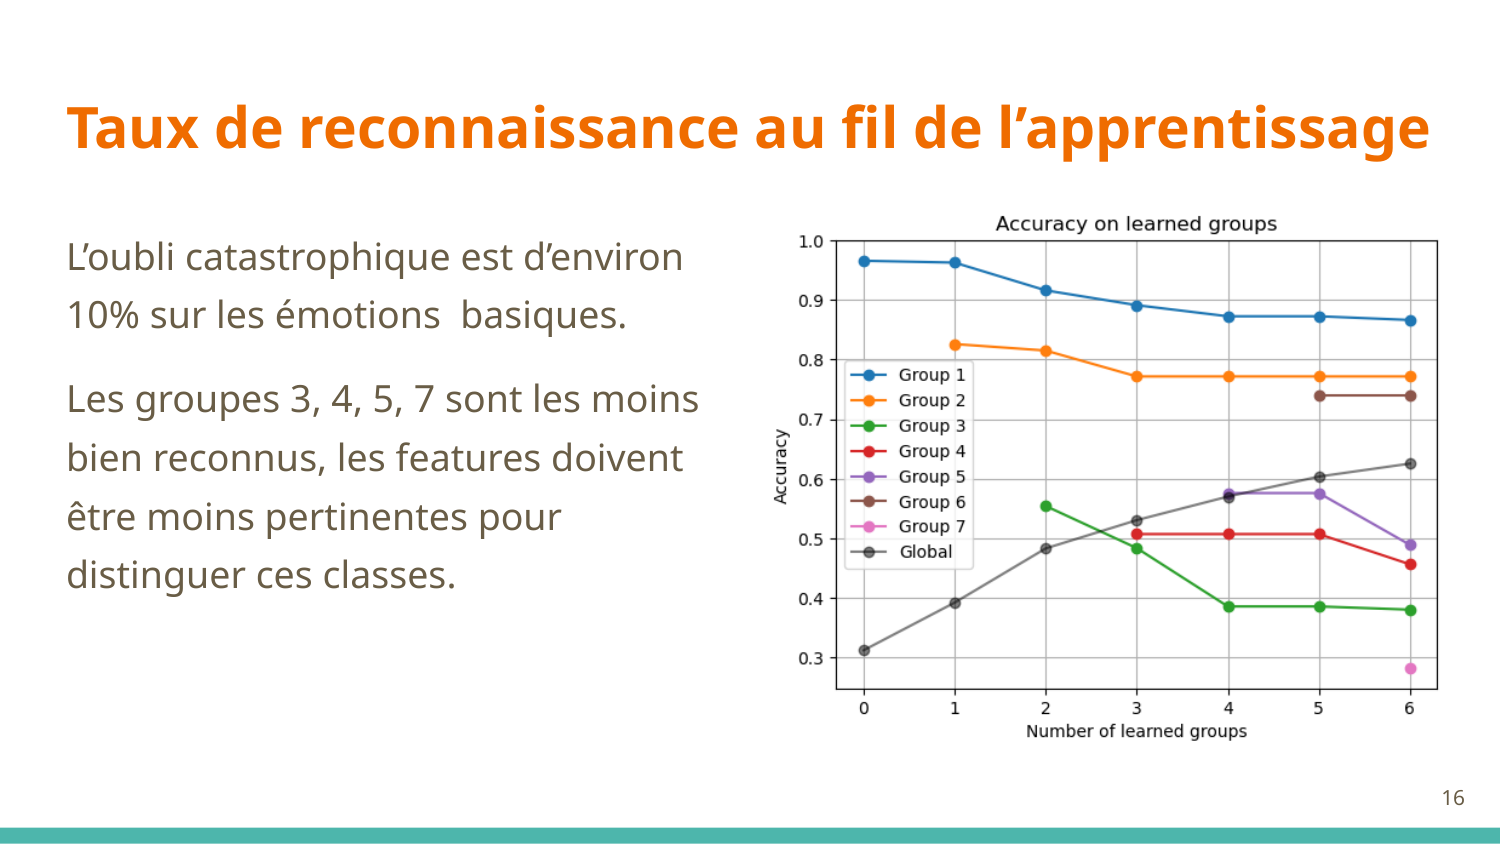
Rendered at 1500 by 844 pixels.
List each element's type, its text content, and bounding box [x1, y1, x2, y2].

title Taux de reconnaissance au fil de l’apprentissage [51, 72, 1449, 189]
picture [762, 204, 1450, 754]
slide_number ‹#› [1389, 764, 1480, 830]
list L’oubli catastrophique est d’environ 10% sur les émotions basiques. Les groupes 3, 4, 5, 7 sont les moins bien reconnus, les features doivent être moins pertinentes pour distinguer ces classes. [51, 207, 738, 750]
